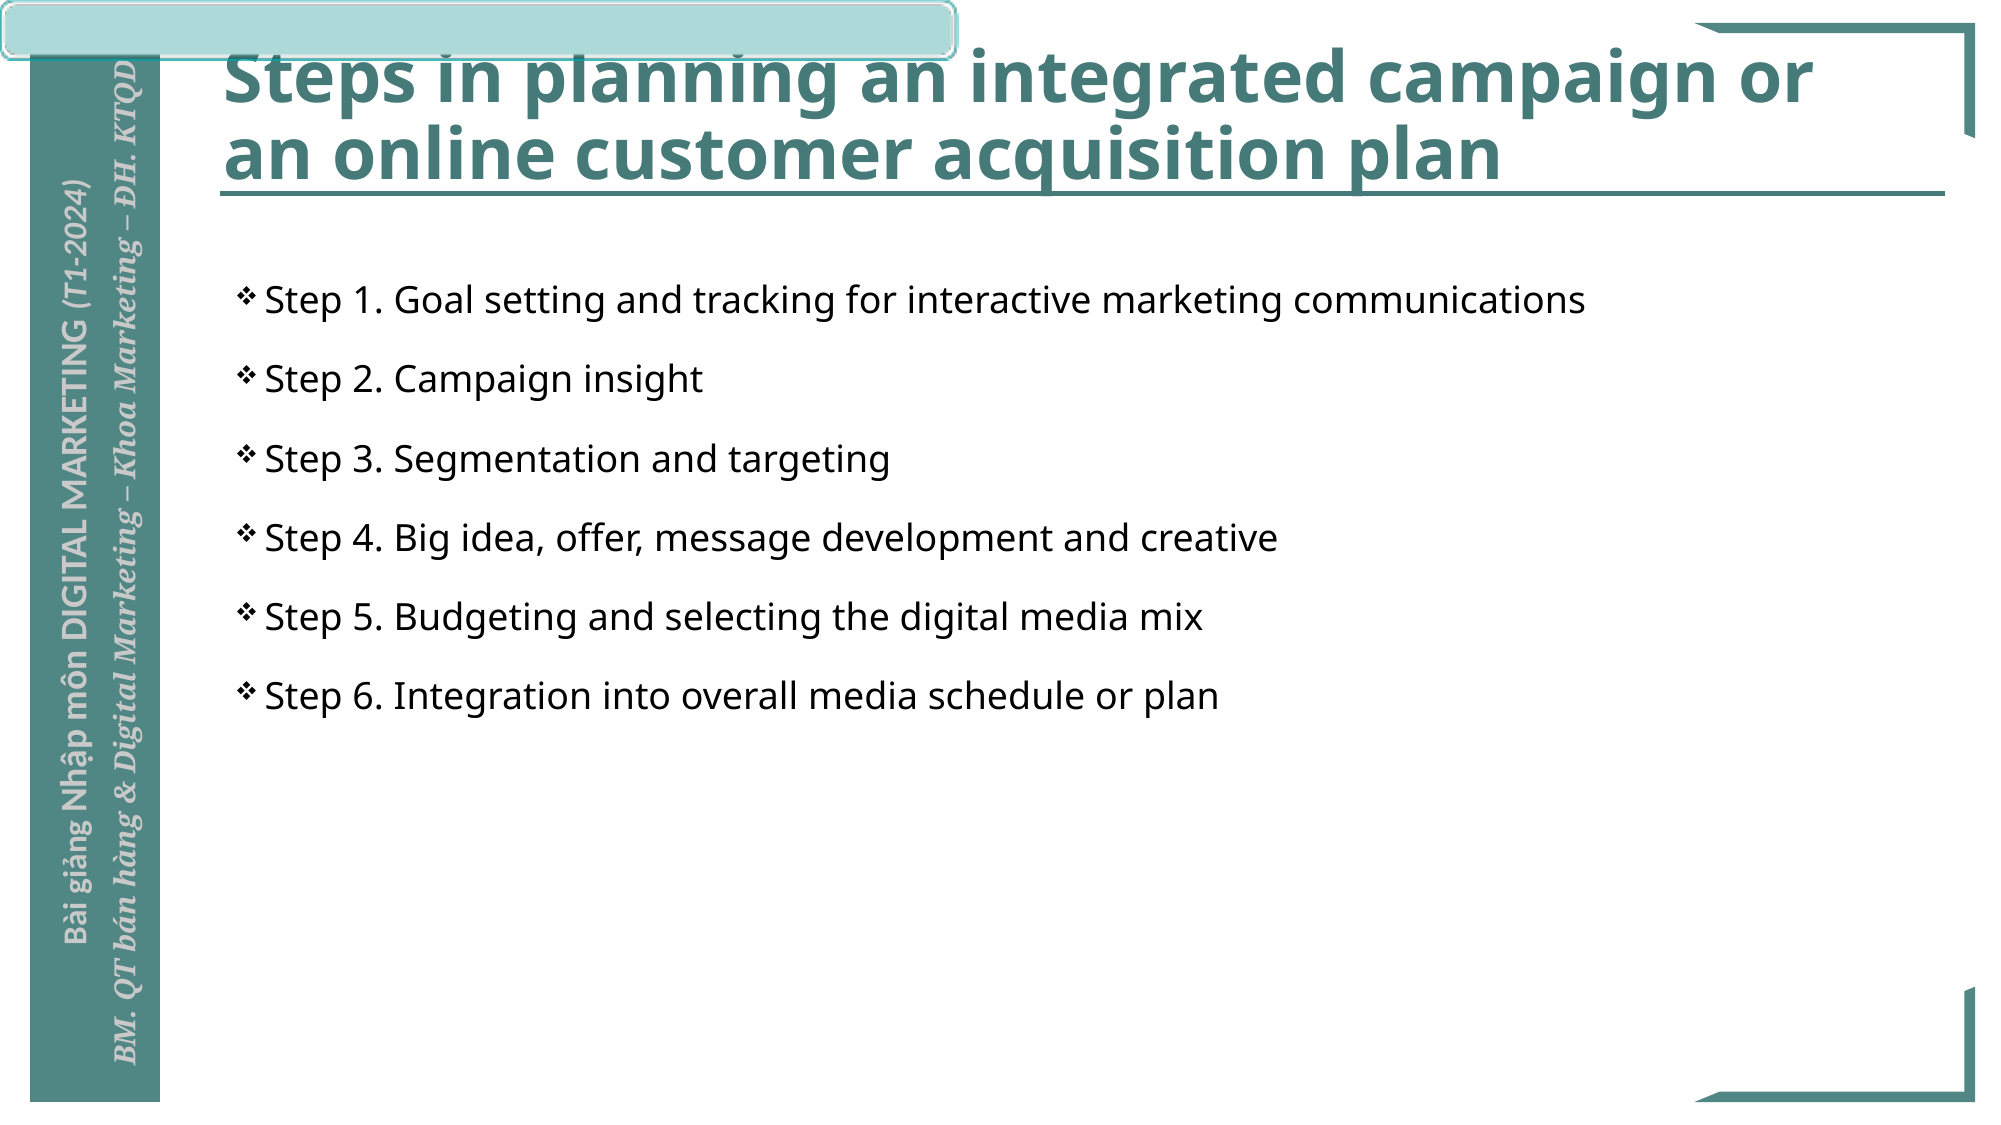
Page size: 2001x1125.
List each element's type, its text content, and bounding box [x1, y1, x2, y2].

list Step 1. Goal setting and tracking for interactive marketing communications Step 2. Campaign insight Step 3. Segmentation and targeting Step 4. Big idea, offer, message development and creative Step 5. Budgeting and selecting the digital media mix Step 6. Integration into overall media schedule or plan [220, 260, 1946, 1070]
title Steps in planning an integrated campaign or an online customer acquisition plan [208, 30, 1934, 204]
picture [0, 0, 959, 61]
